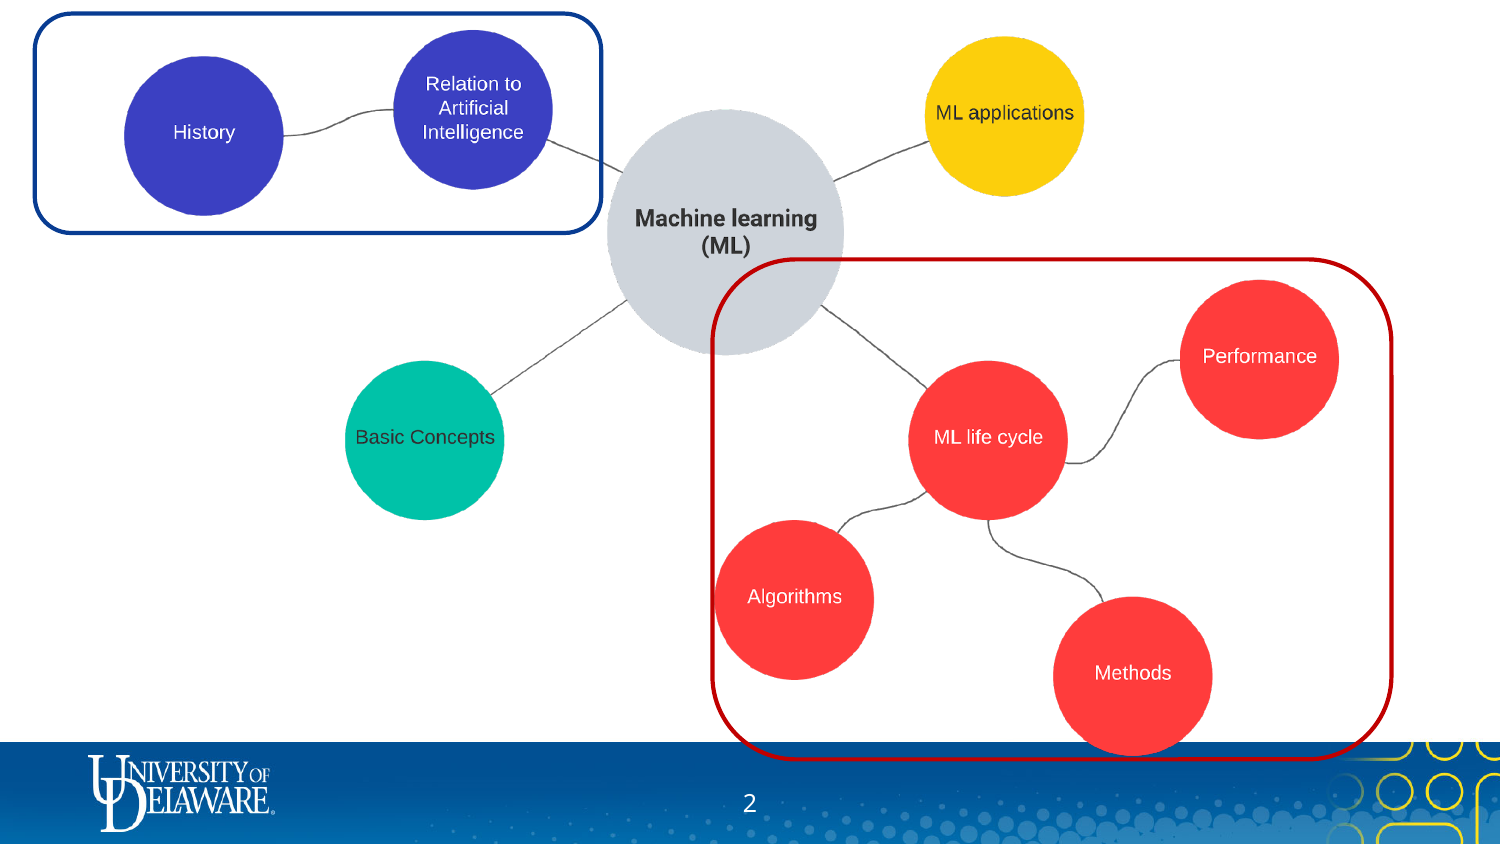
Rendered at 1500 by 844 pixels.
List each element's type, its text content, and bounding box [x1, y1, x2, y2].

slide_number 1 [575, 796, 925, 828]
text_box [1375, 293, 1392, 726]
text_box [34, 13, 89, 234]
picture [0, 0, 1500, 844]
